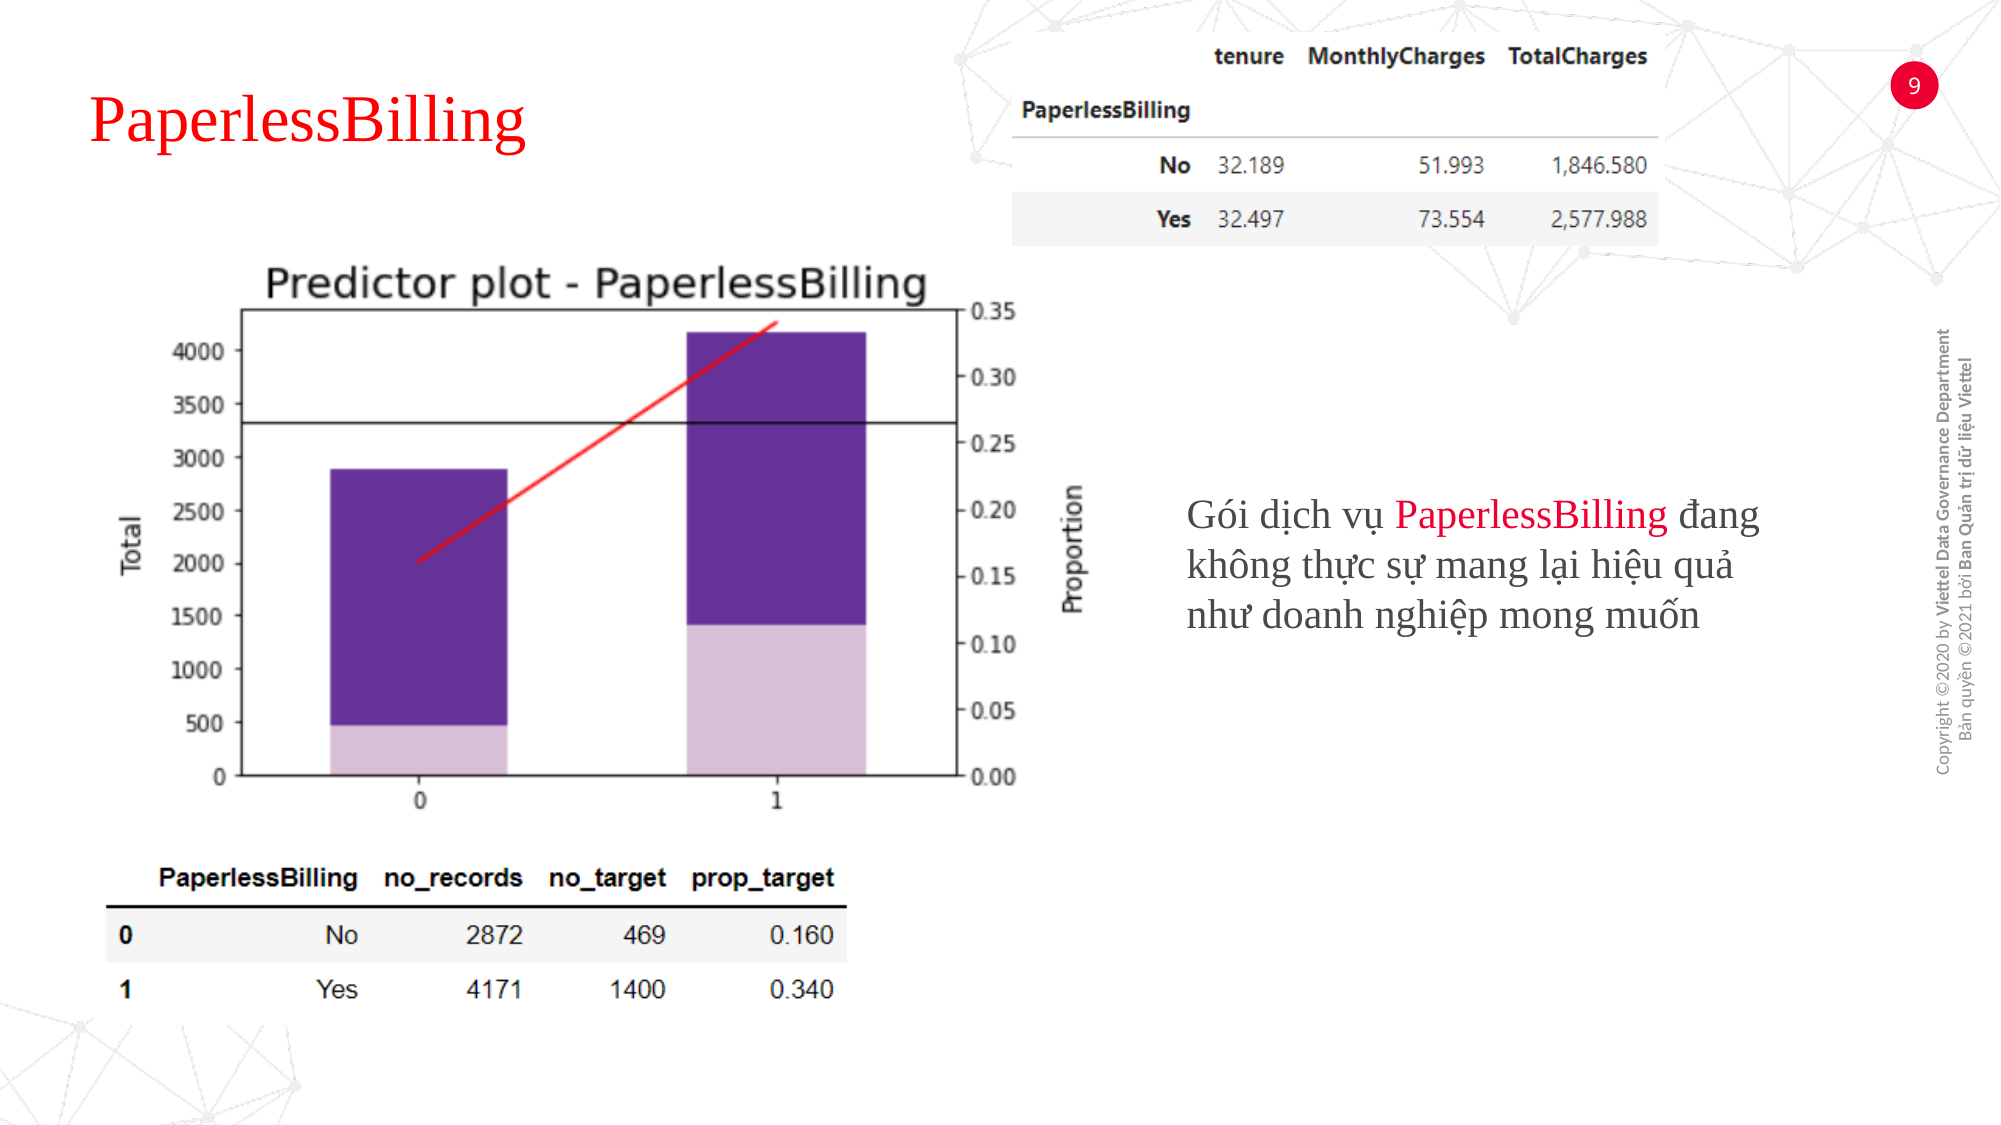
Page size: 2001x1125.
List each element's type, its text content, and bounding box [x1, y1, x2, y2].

text_box PaperlessBilling [74, 66, 1012, 162]
text_box Gói dịch vụ PaperlessBilling đang không thực sự mang lại hiệu quả như doanh nghiệp mong muốn [1171, 479, 1801, 644]
picture [0, 0, 2000, 1125]
